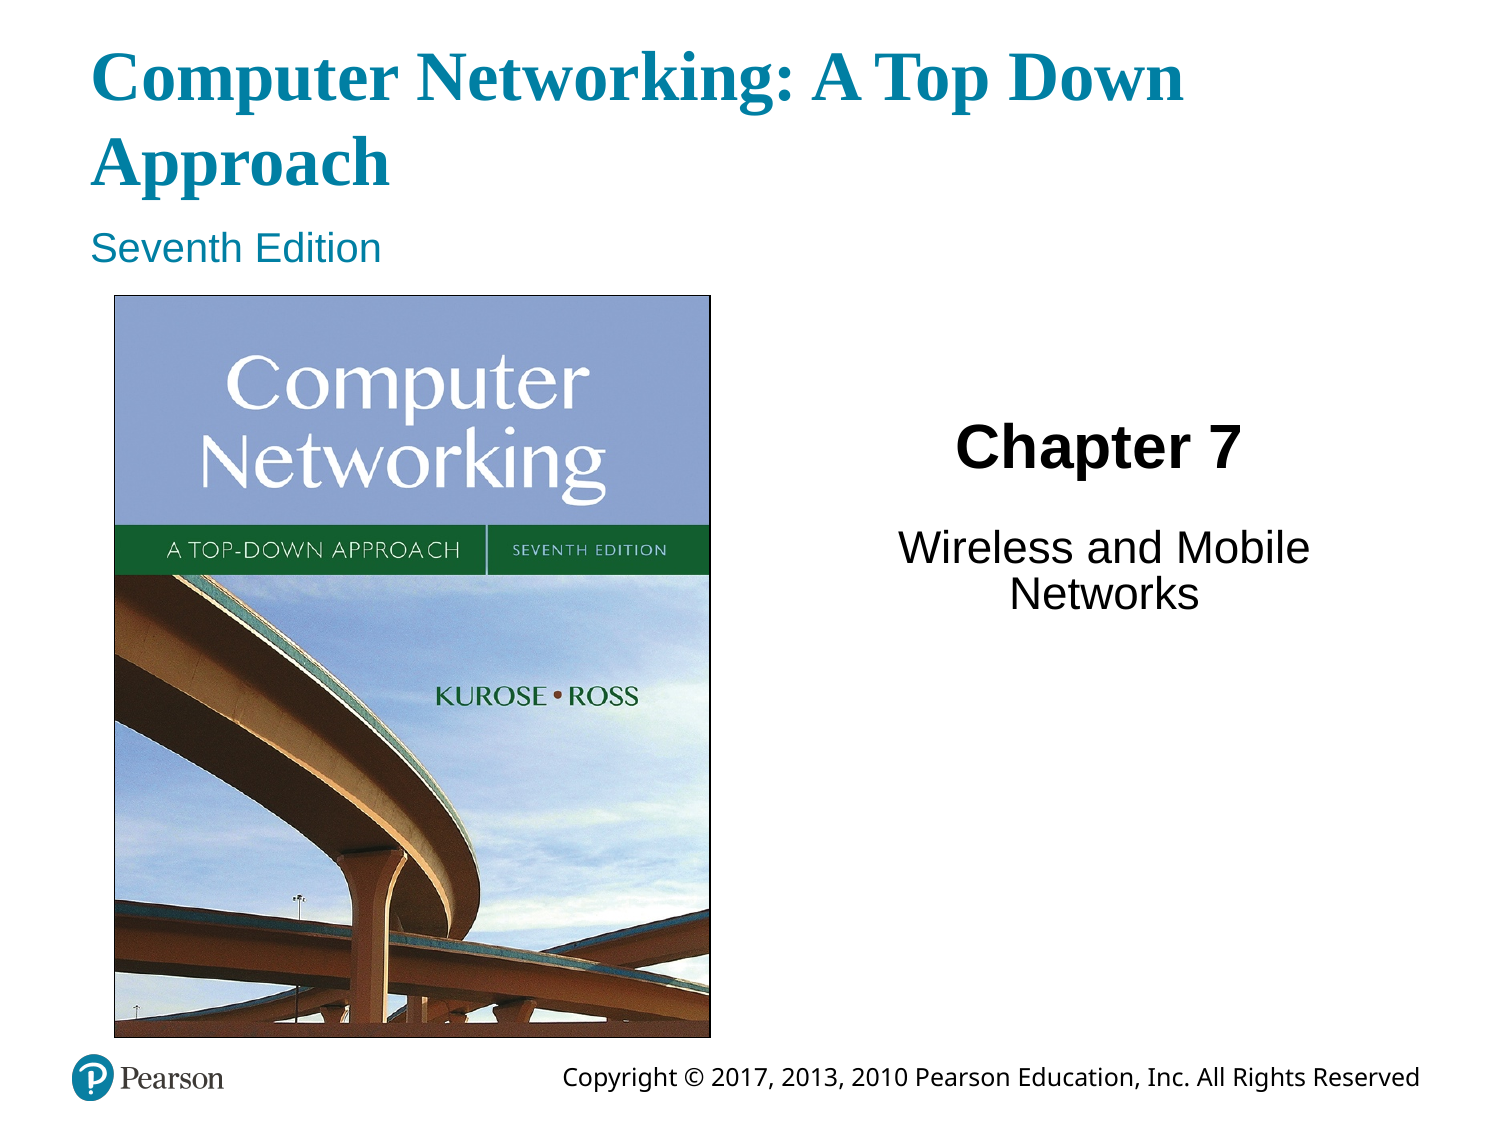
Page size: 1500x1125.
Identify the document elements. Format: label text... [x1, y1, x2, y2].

list Seventh Edition [75, 205, 1447, 278]
list Chapter 7 [800, 375, 1400, 497]
picture [80, 1063, 106, 1088]
title Computer Networking: A Top Down Approach [75, 30, 1447, 199]
picture [72, 1087, 83, 1101]
picture [98, 1054, 224, 1101]
list Wireless and Mobile Networks [842, 510, 1368, 629]
picture [72, 1054, 88, 1070]
picture [114, 296, 710, 1038]
list Copyright © 2017, 2013, 2010 Pearson Education, Inc. All Rights Reserved [438, 1058, 1437, 1096]
